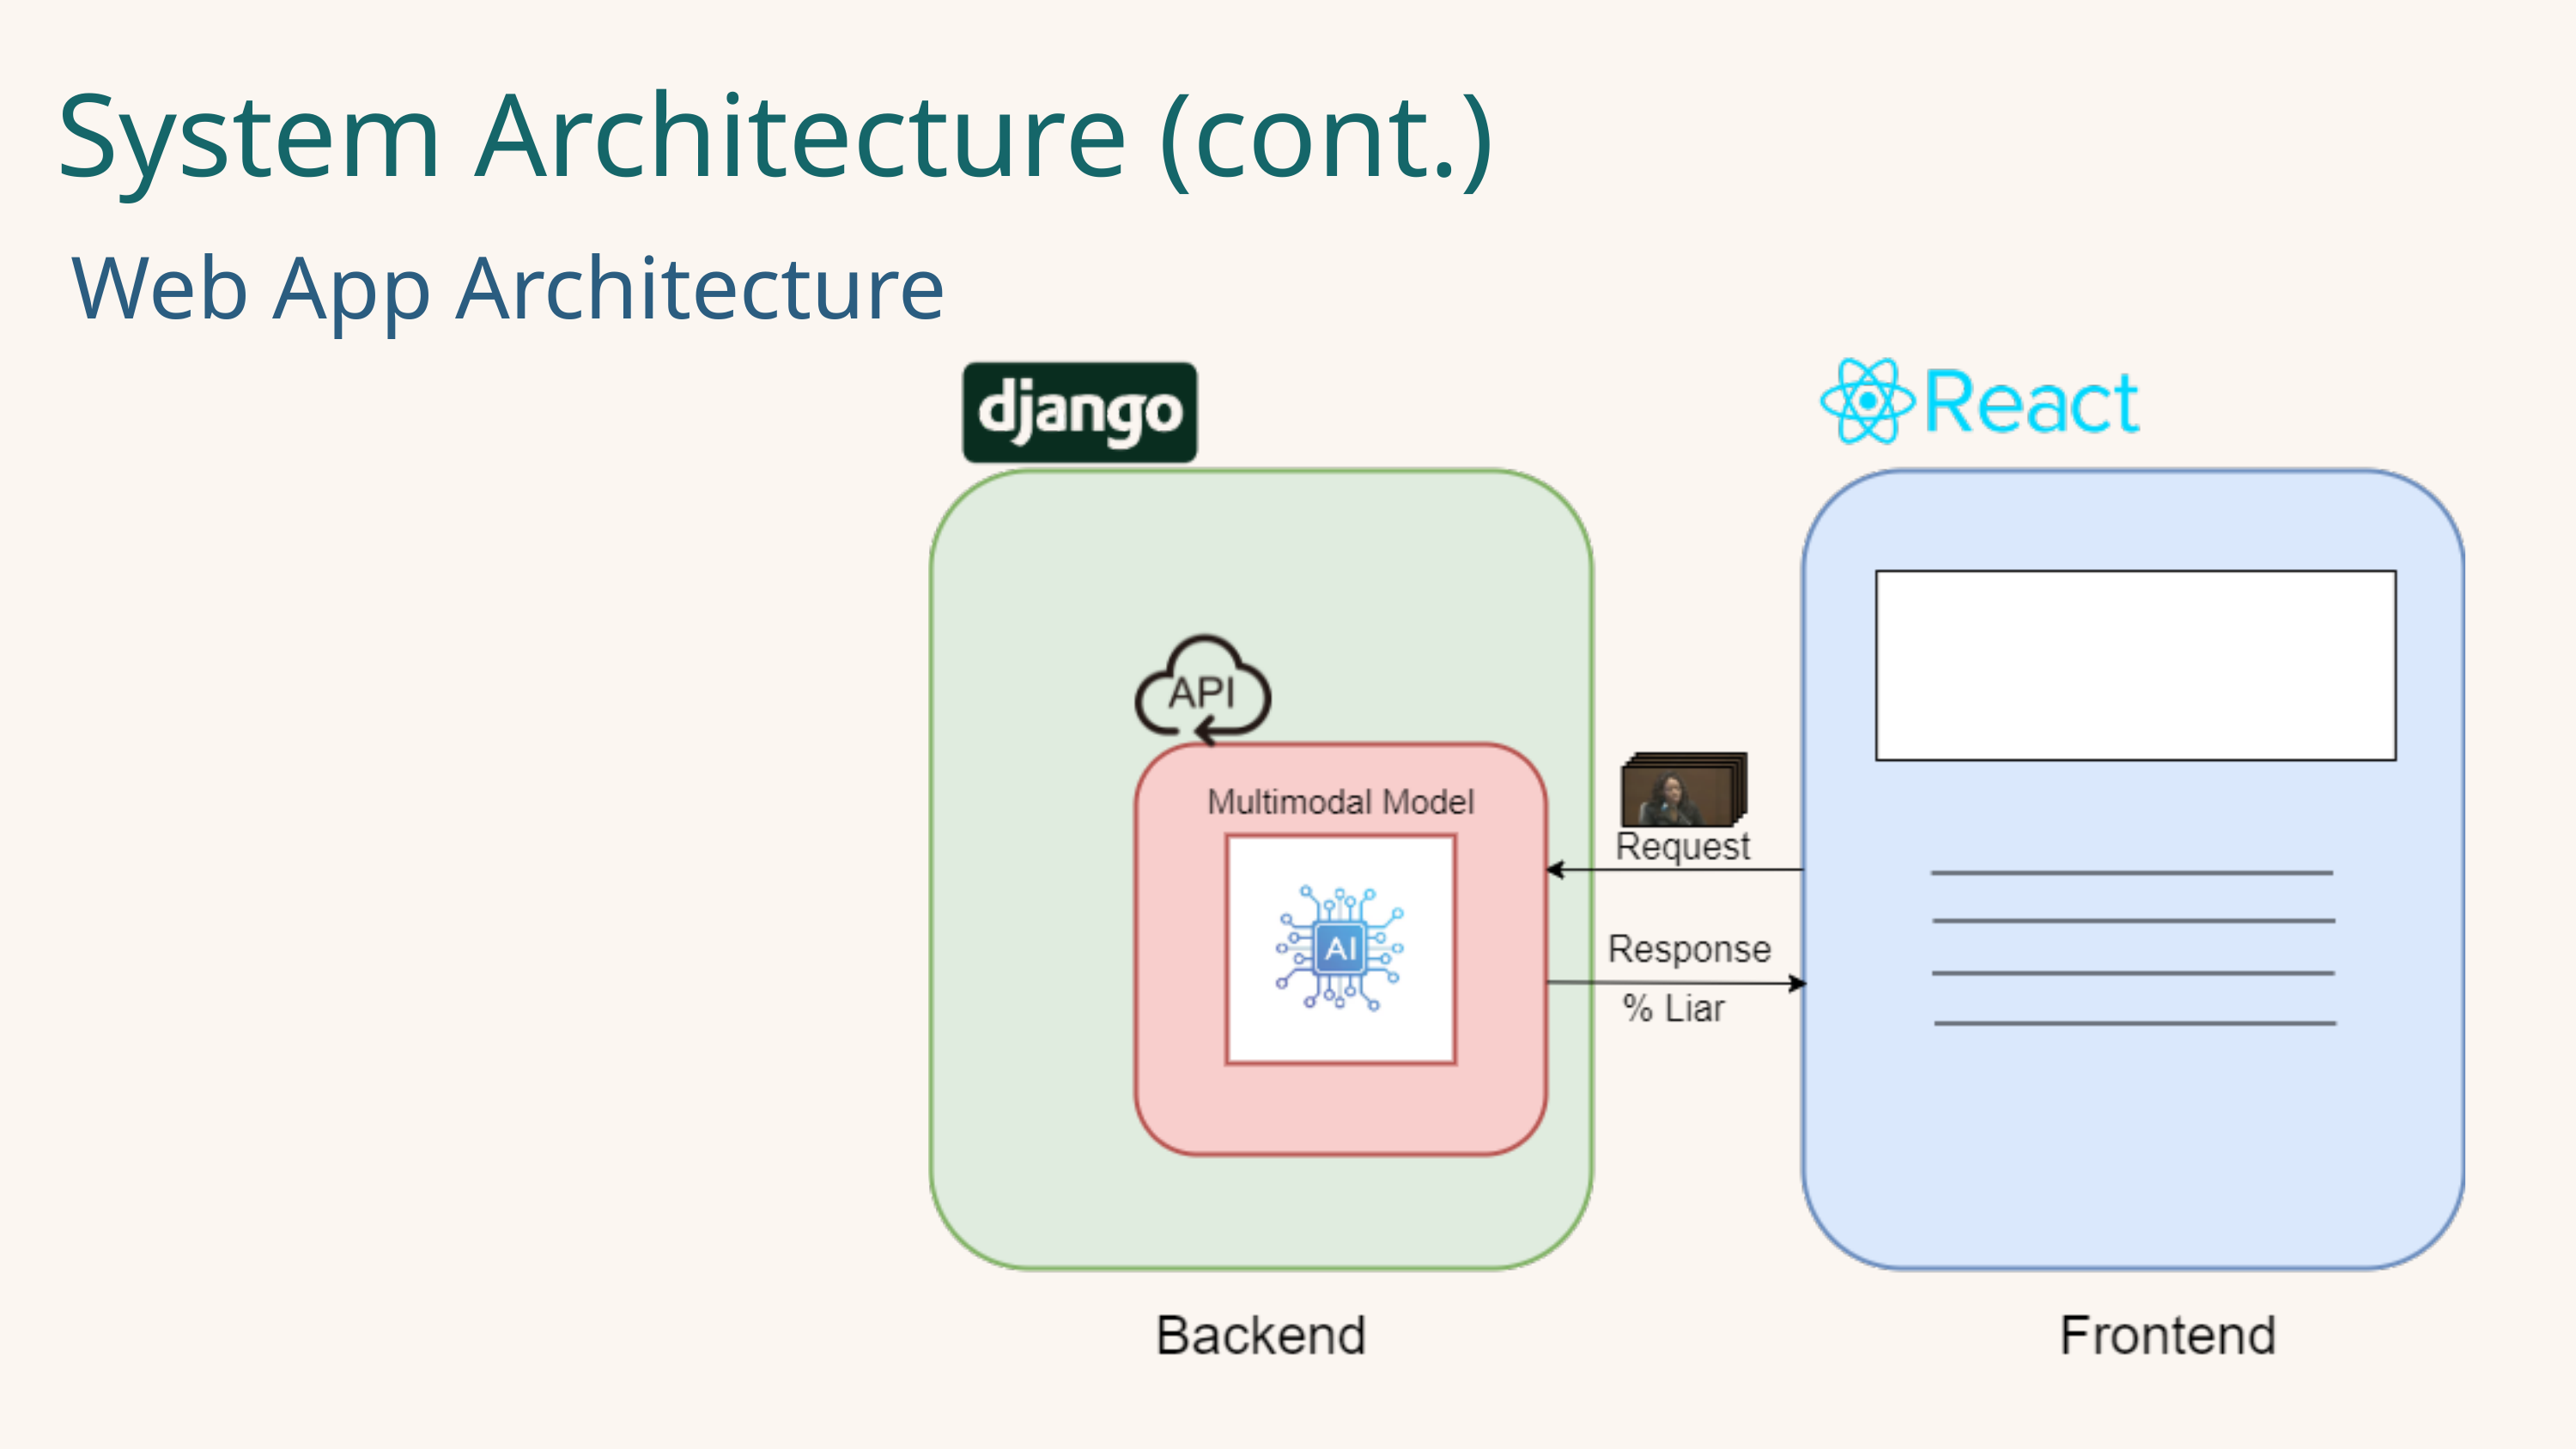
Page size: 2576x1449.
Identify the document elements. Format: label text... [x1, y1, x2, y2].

text_box System Architecture (cont.) [0, 39, 1772, 199]
text_box [928, 311, 2466, 1382]
text_box Web App Architecture [70, 215, 959, 336]
